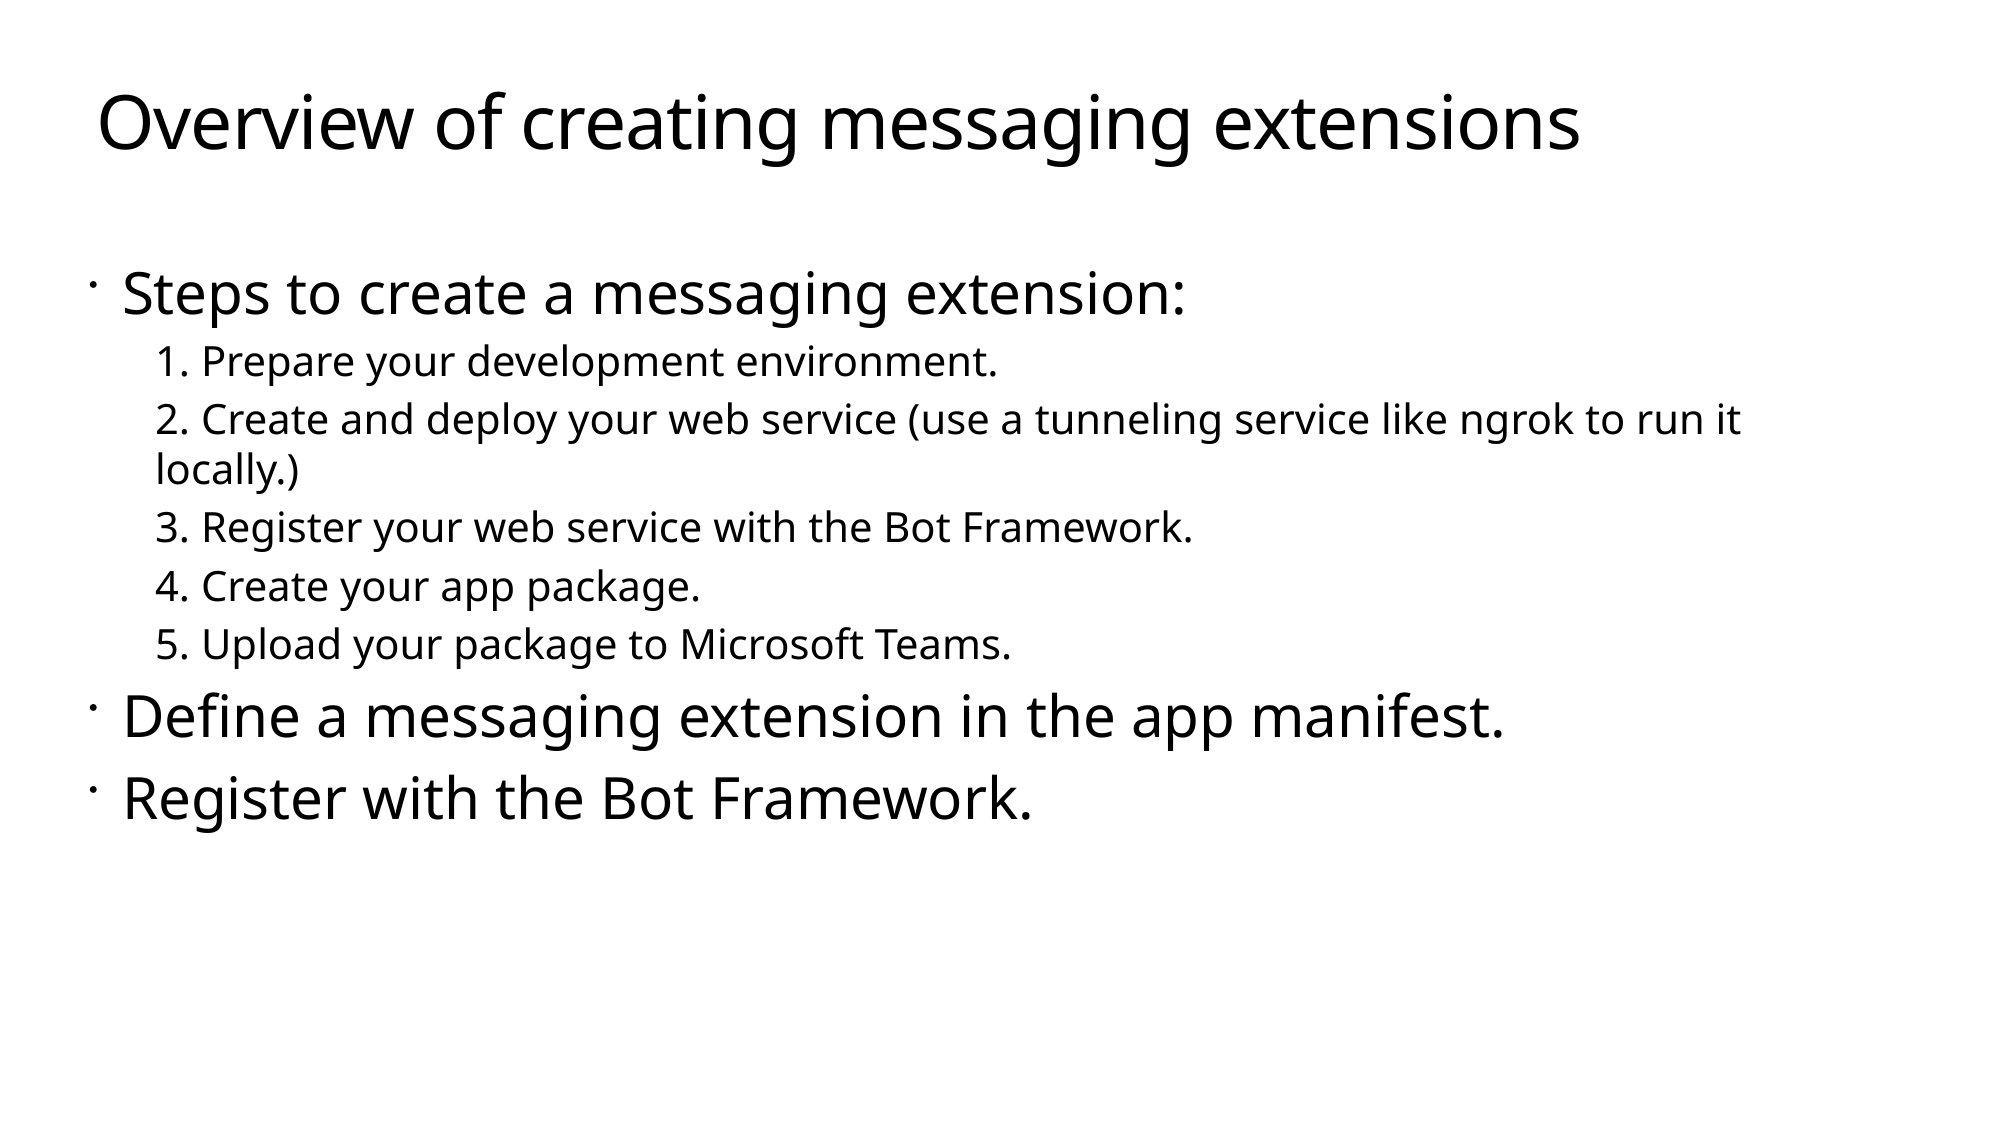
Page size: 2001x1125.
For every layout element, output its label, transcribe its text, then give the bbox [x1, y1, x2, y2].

list Steps to create a messaging extension: 1. Prepare your development environment. 2. Create and deploy your web service (use a tunneling service like ngrok to run it locally.) 3. Register your web service with the Bot Framework. 4. Create your app package. 5. Upload your package to Microsoft Teams. Define a messaging extension in the app manifest. Register with the Bot Framework. [84, 256, 1822, 860]
title Overview of creating messaging extensions [96, 75, 1904, 166]
